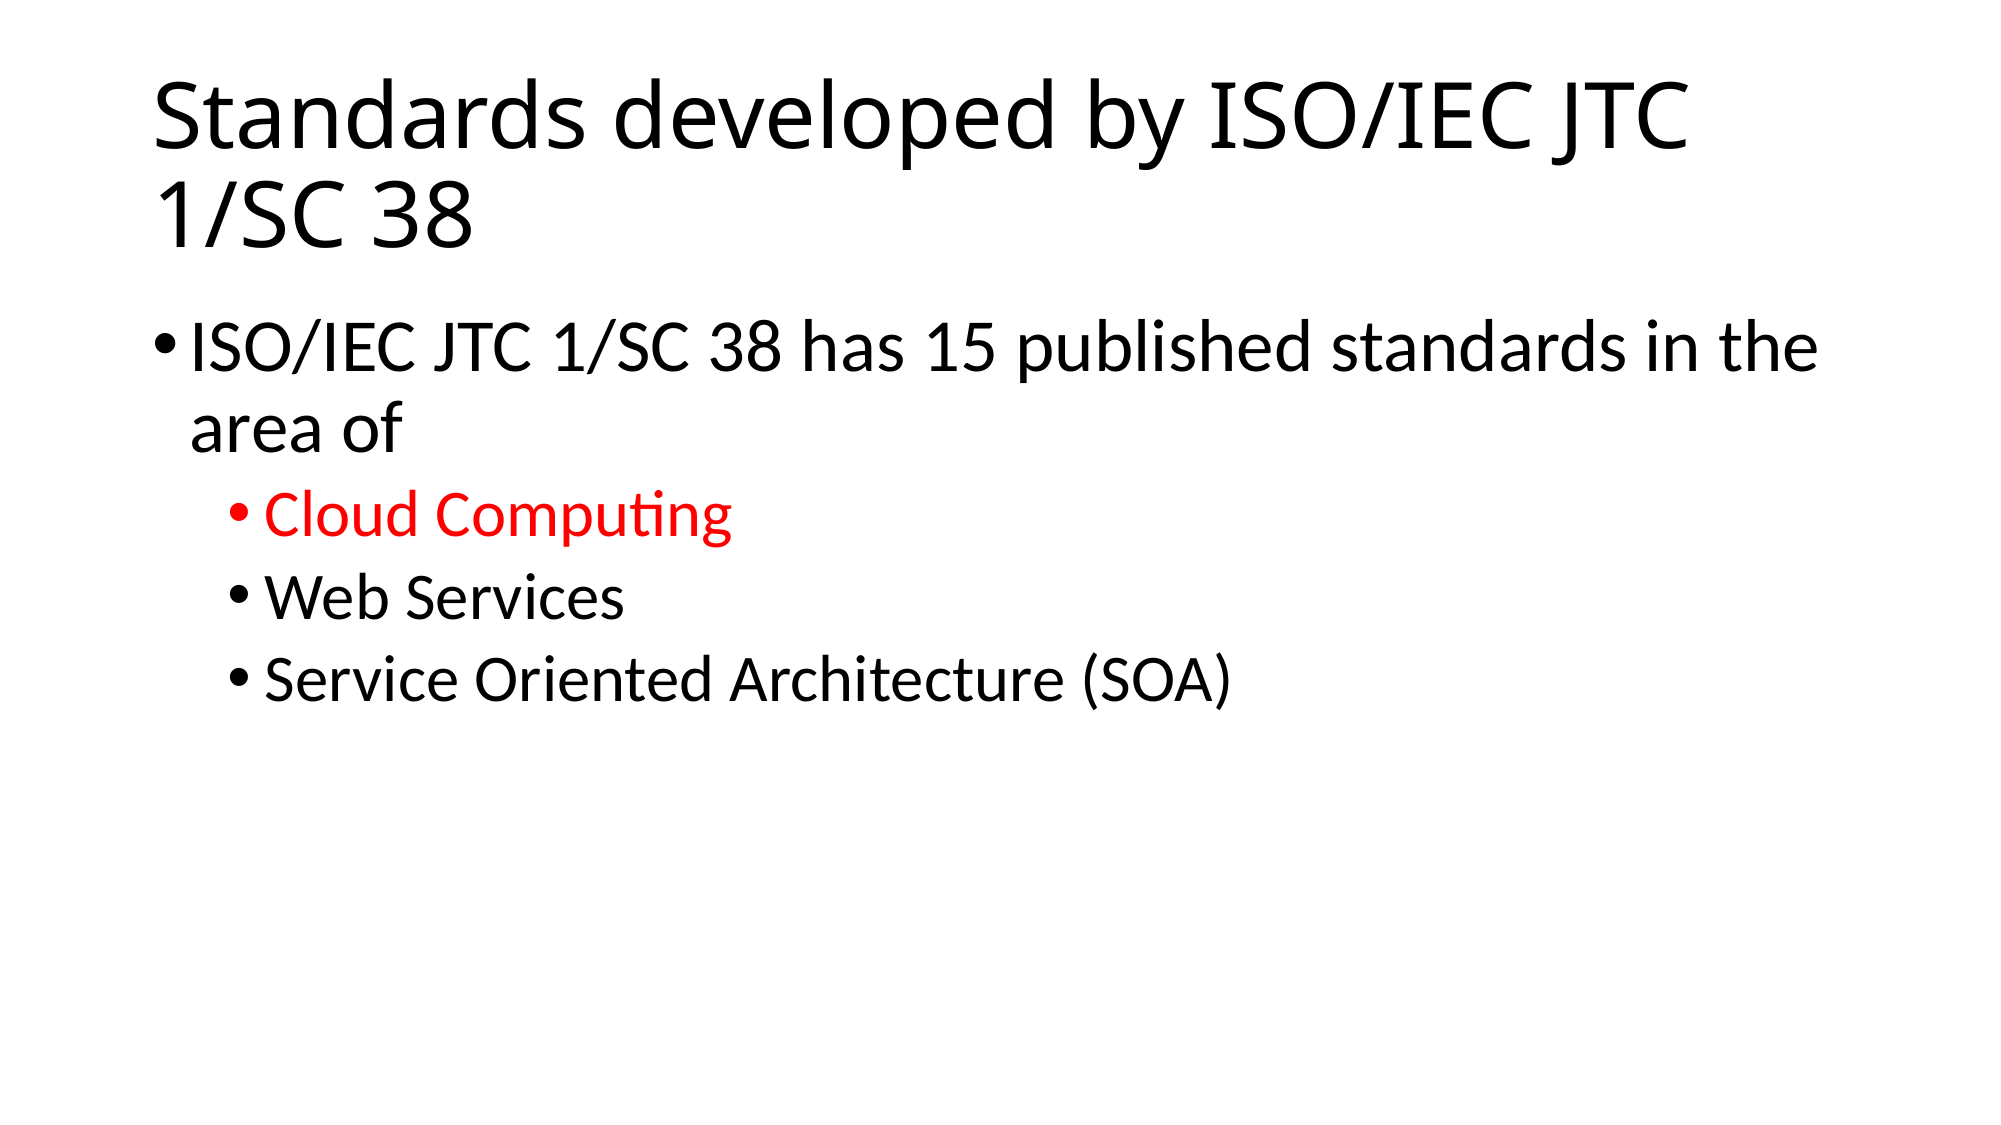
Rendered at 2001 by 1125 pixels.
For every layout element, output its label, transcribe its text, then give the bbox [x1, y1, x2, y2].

title Standards developed by ISO/IEC JTC 1/SC 38 [137, 59, 1863, 278]
list ISO/IEC JTC 1/SC 38 has 15 published standards in the area of Cloud Computing Web Services Service Oriented Architecture (SOA) [137, 299, 1863, 1014]
